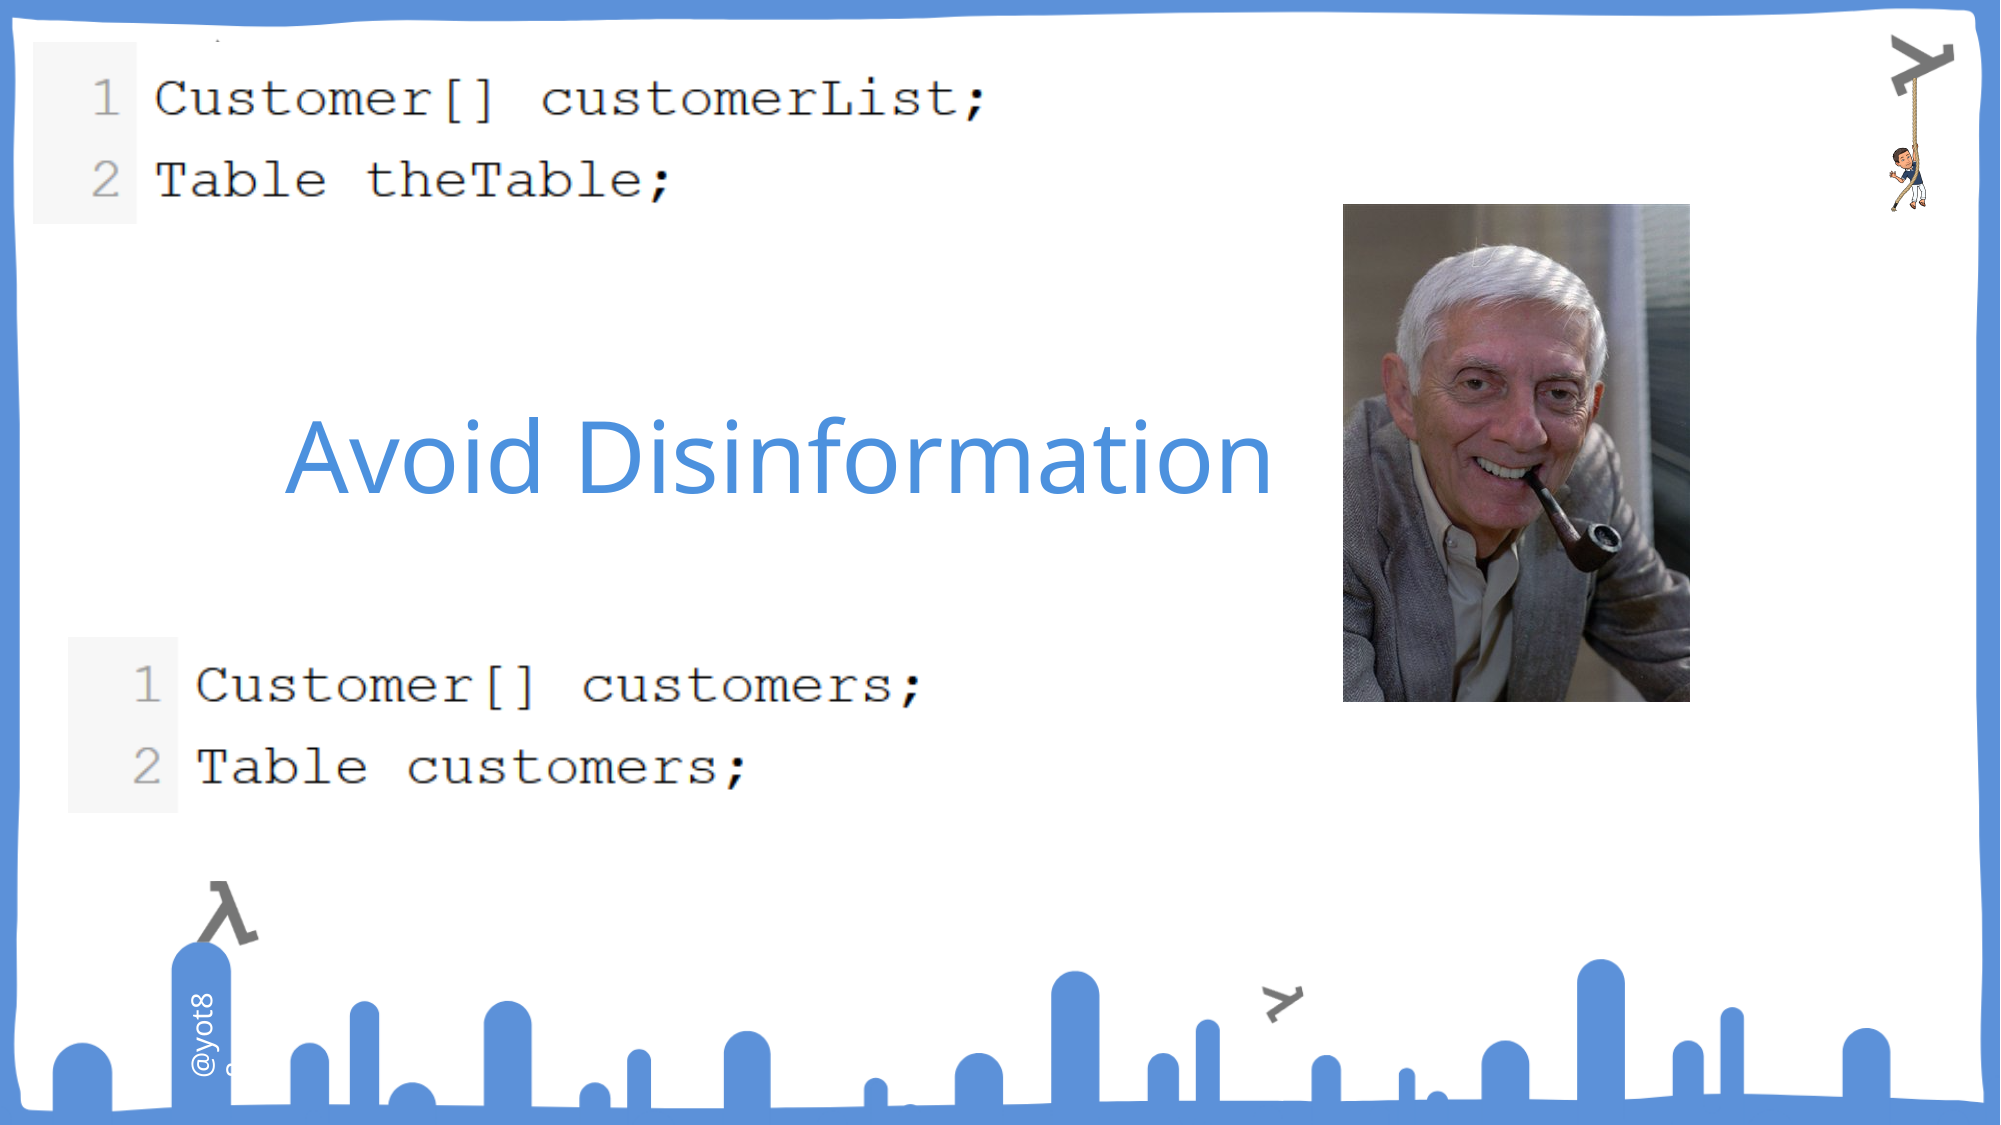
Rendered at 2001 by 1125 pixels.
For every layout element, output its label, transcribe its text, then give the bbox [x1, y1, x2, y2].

title Avoid Disinformation [100, 385, 1337, 522]
picture [0, 0, 2000, 1125]
